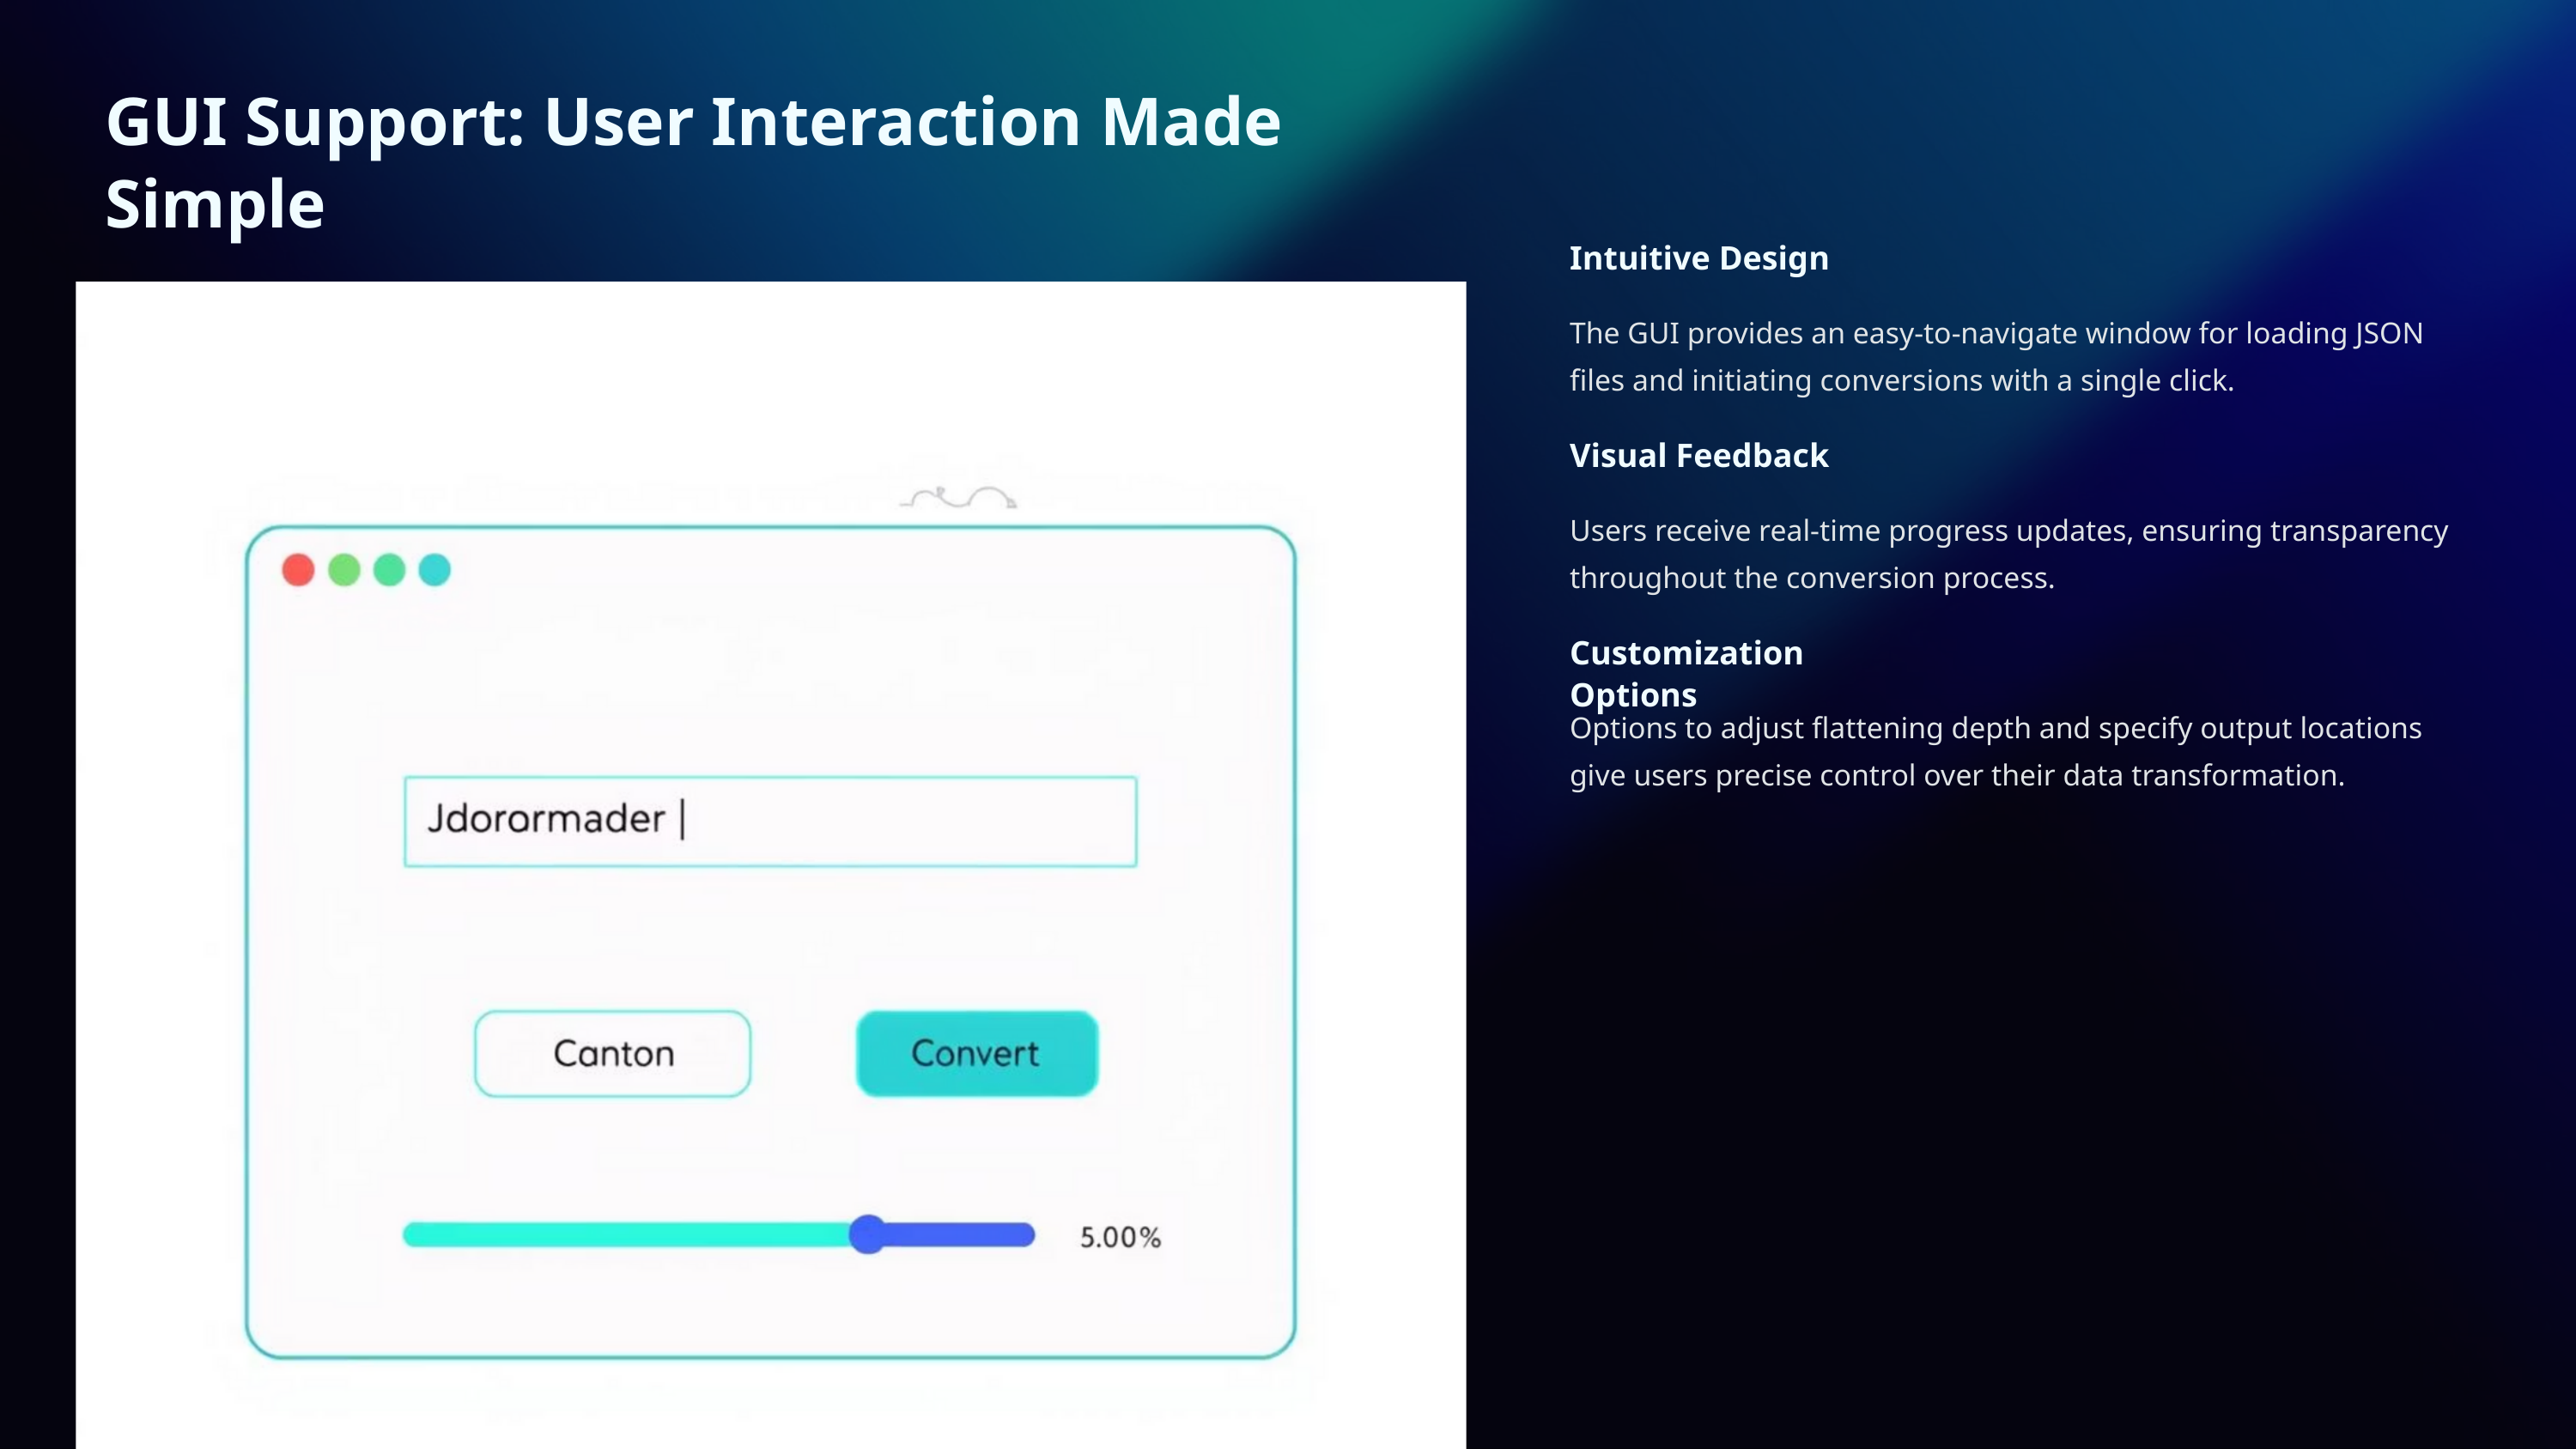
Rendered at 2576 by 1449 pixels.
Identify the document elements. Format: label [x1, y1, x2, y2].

text_box [0, 0, 2576, 1449]
text_box [76, 282, 1467, 1449]
